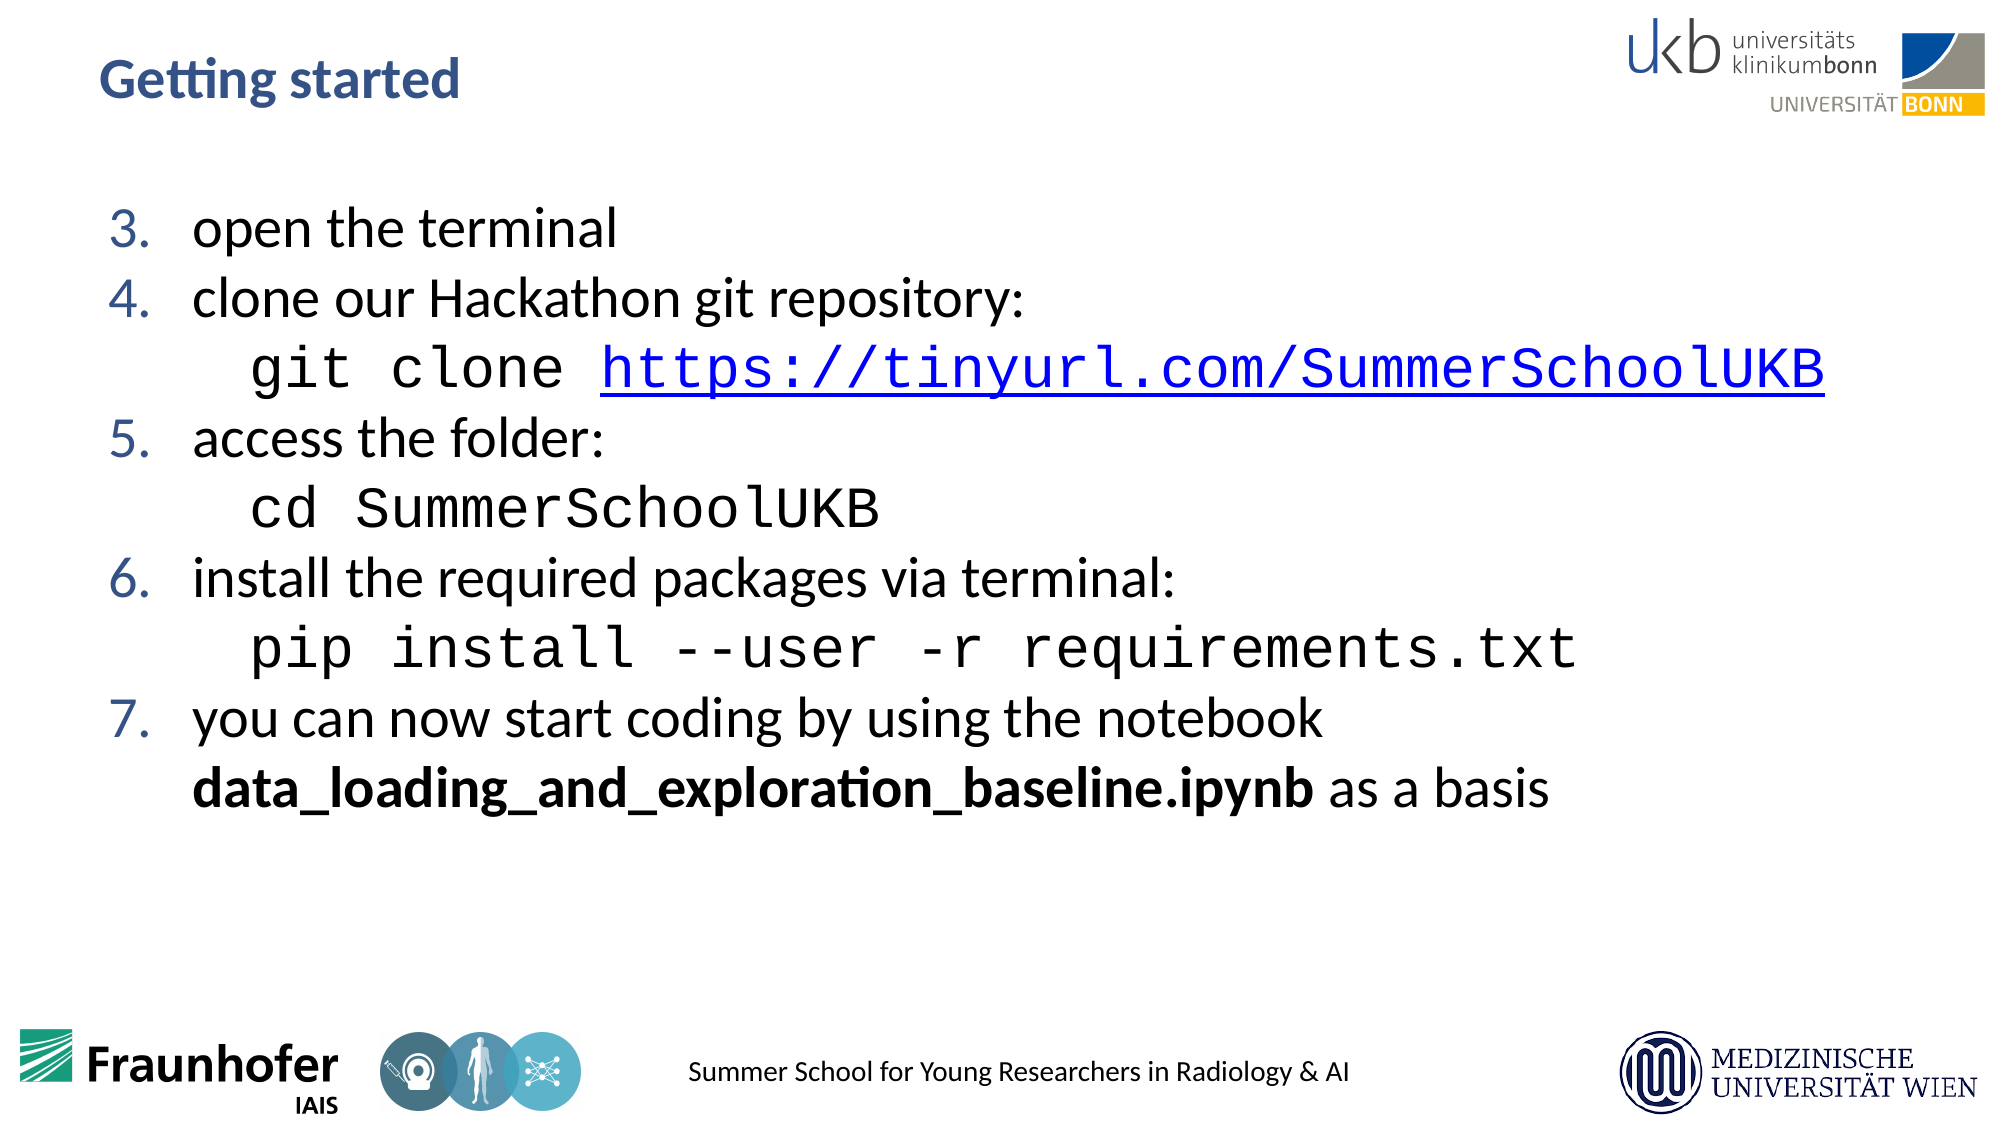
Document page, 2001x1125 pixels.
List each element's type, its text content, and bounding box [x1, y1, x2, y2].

picture [1629, 18, 1985, 116]
list open the terminal clone our Hackathon git repository: git clone https://tinyurl.com/SummerSchoolUKB access the folder: cd SummerSchoolUKB install the required packages via terminal: pip install --user -r requirements.txt you can now start coding by using the notebook data_loading_and_exploration_baseline.ipynb as a basis [99, 189, 1900, 997]
picture [1607, 1018, 1992, 1125]
title Getting started [99, 33, 1563, 129]
picture [380, 1032, 581, 1111]
picture [20, 1029, 338, 1114]
